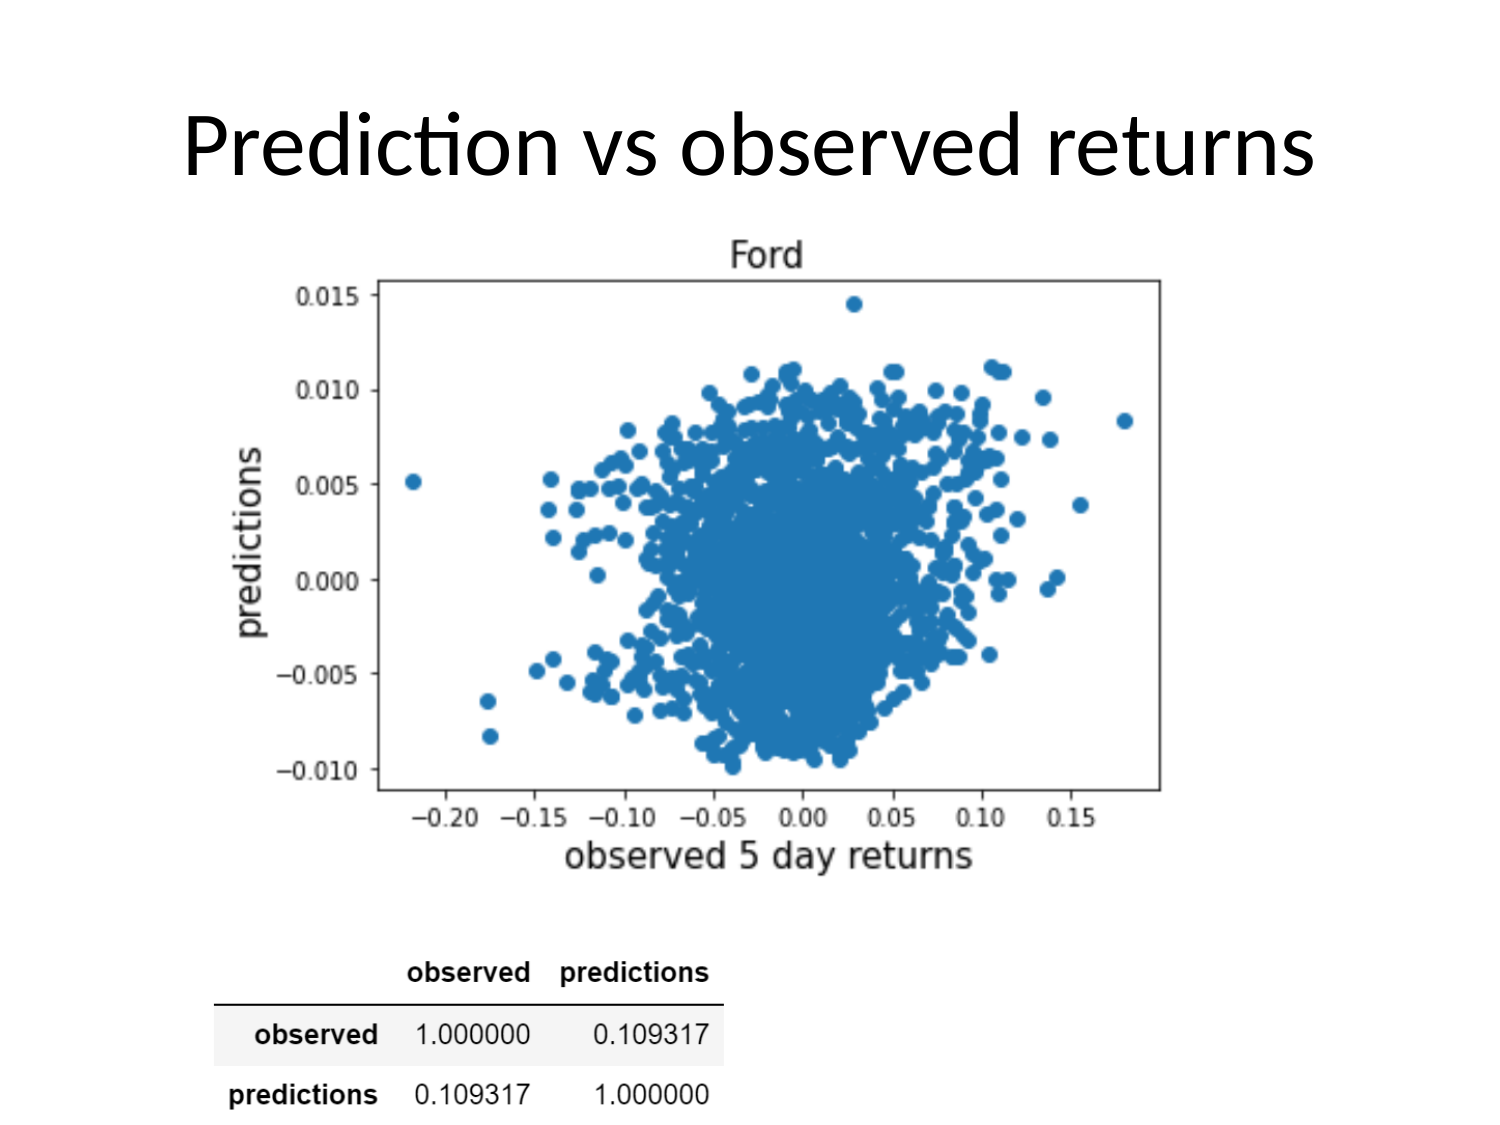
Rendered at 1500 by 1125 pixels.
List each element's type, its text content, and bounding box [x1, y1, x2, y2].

picture [187, 232, 1210, 1122]
title Prediction vs observed returns [75, 45, 1425, 233]
